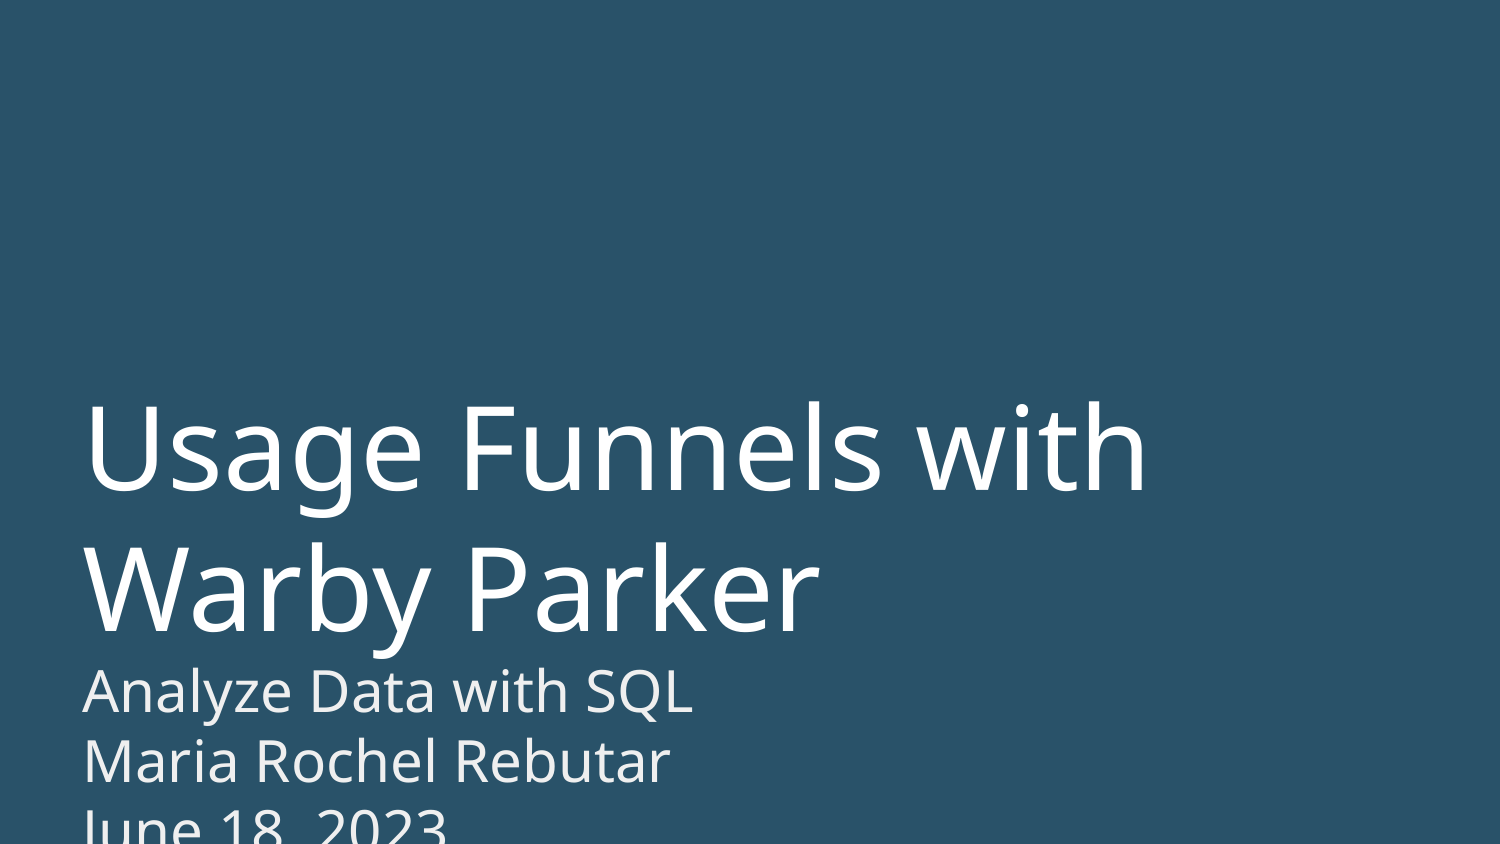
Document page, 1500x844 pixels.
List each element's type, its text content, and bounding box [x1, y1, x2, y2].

text_box Usage Funnels with Warby Parker Analyze Data with SQL Maria Rochel Rebutar June 18, 2023 [76, 491, 1424, 748]
